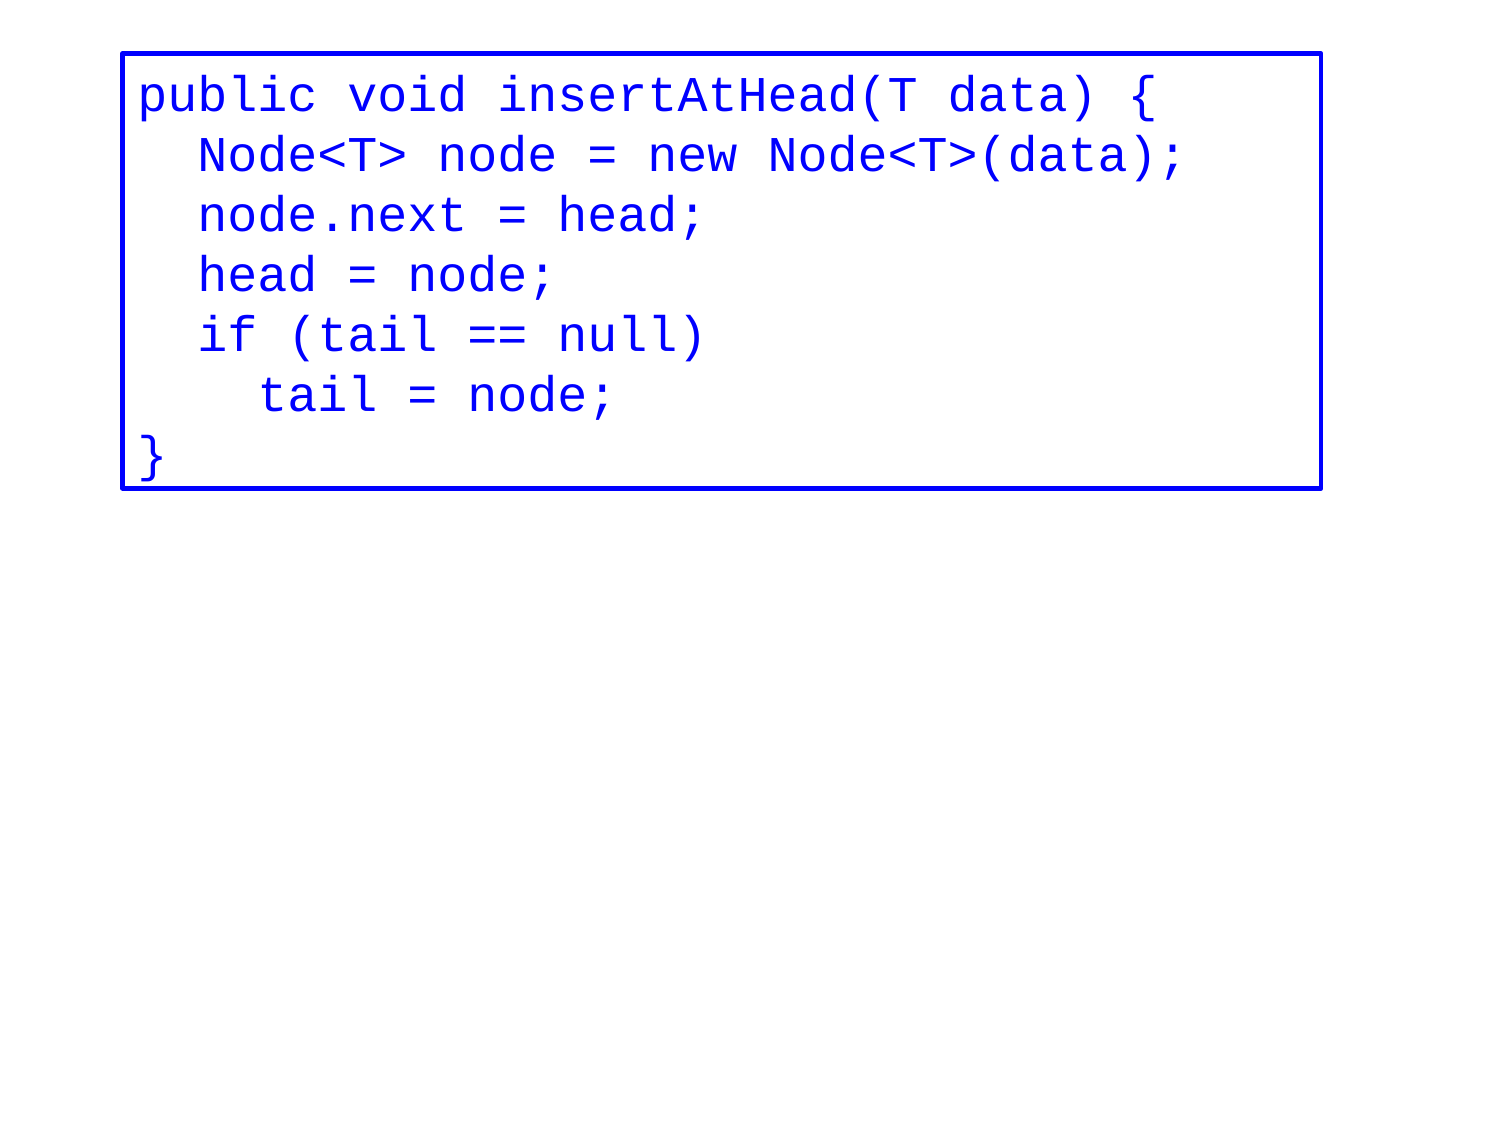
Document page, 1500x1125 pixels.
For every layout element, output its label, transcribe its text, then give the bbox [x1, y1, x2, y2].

text_box public void insertAtHead(T data) { Node<T> node = new Node<T>(data); node.next = head; head = node; if (tail == null) tail = node; } [122, 53, 1322, 489]
